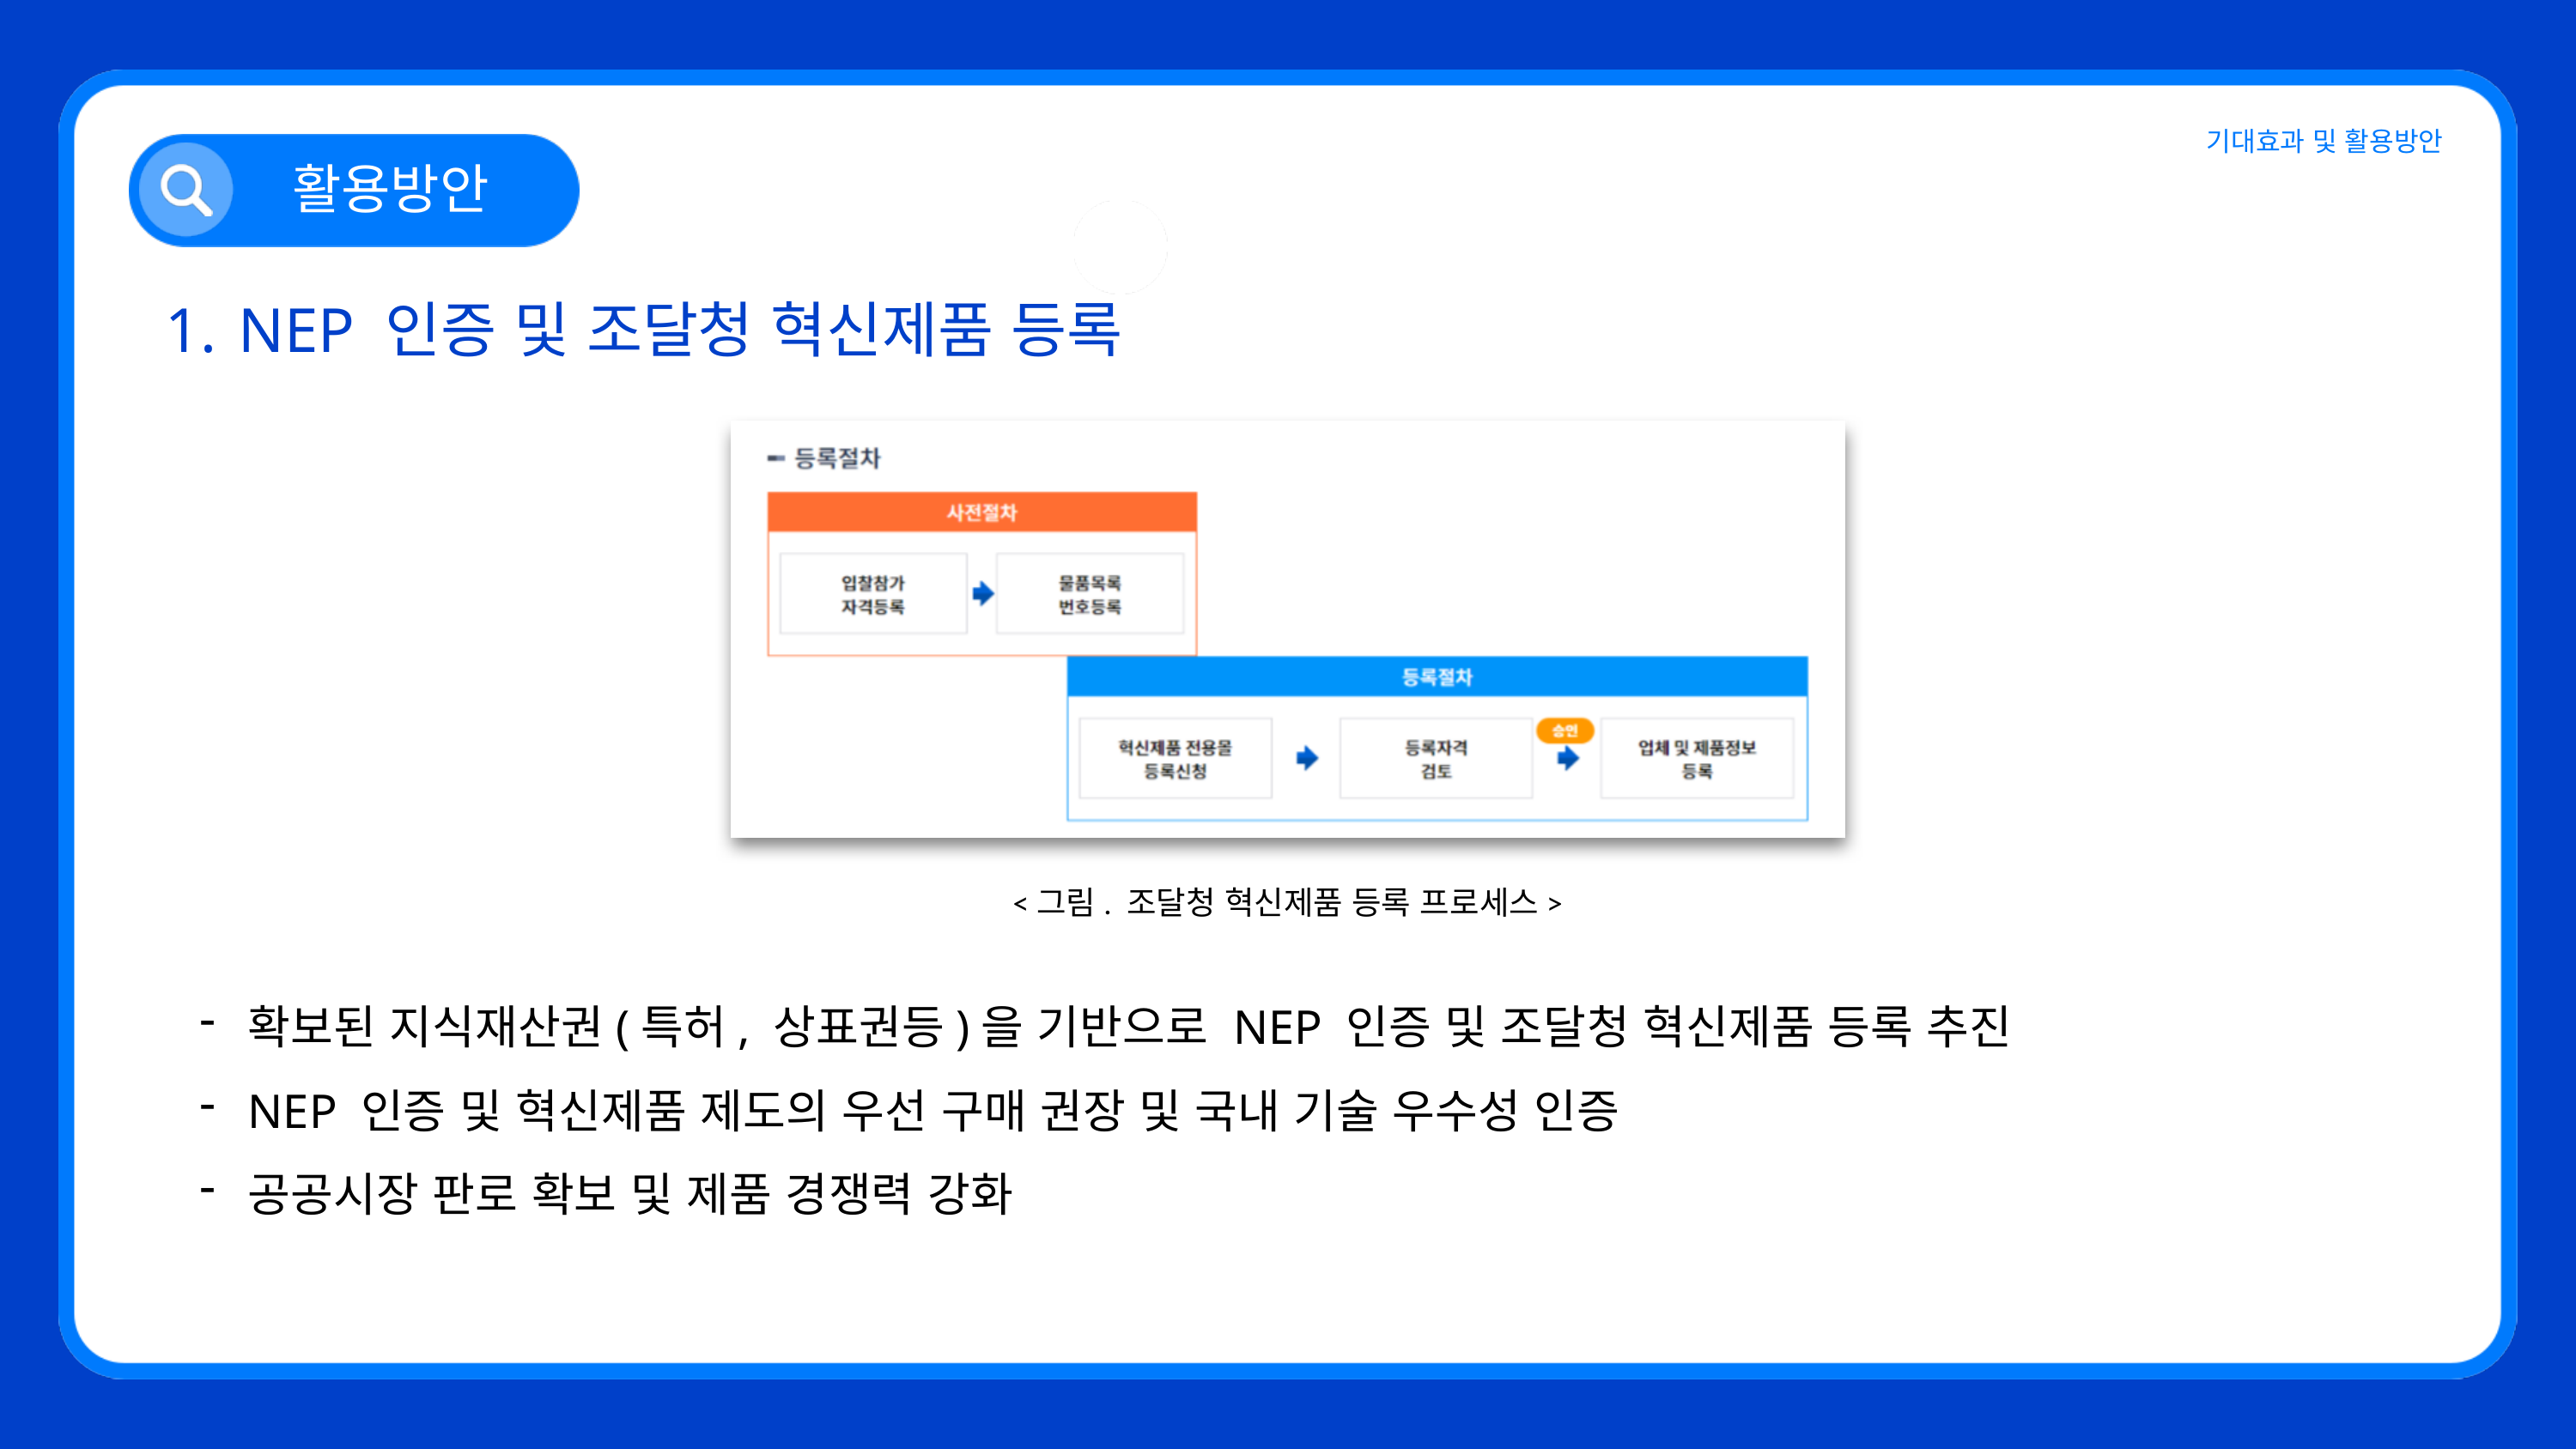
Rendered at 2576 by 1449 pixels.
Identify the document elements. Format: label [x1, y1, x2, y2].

picture [58, 69, 2518, 1379]
